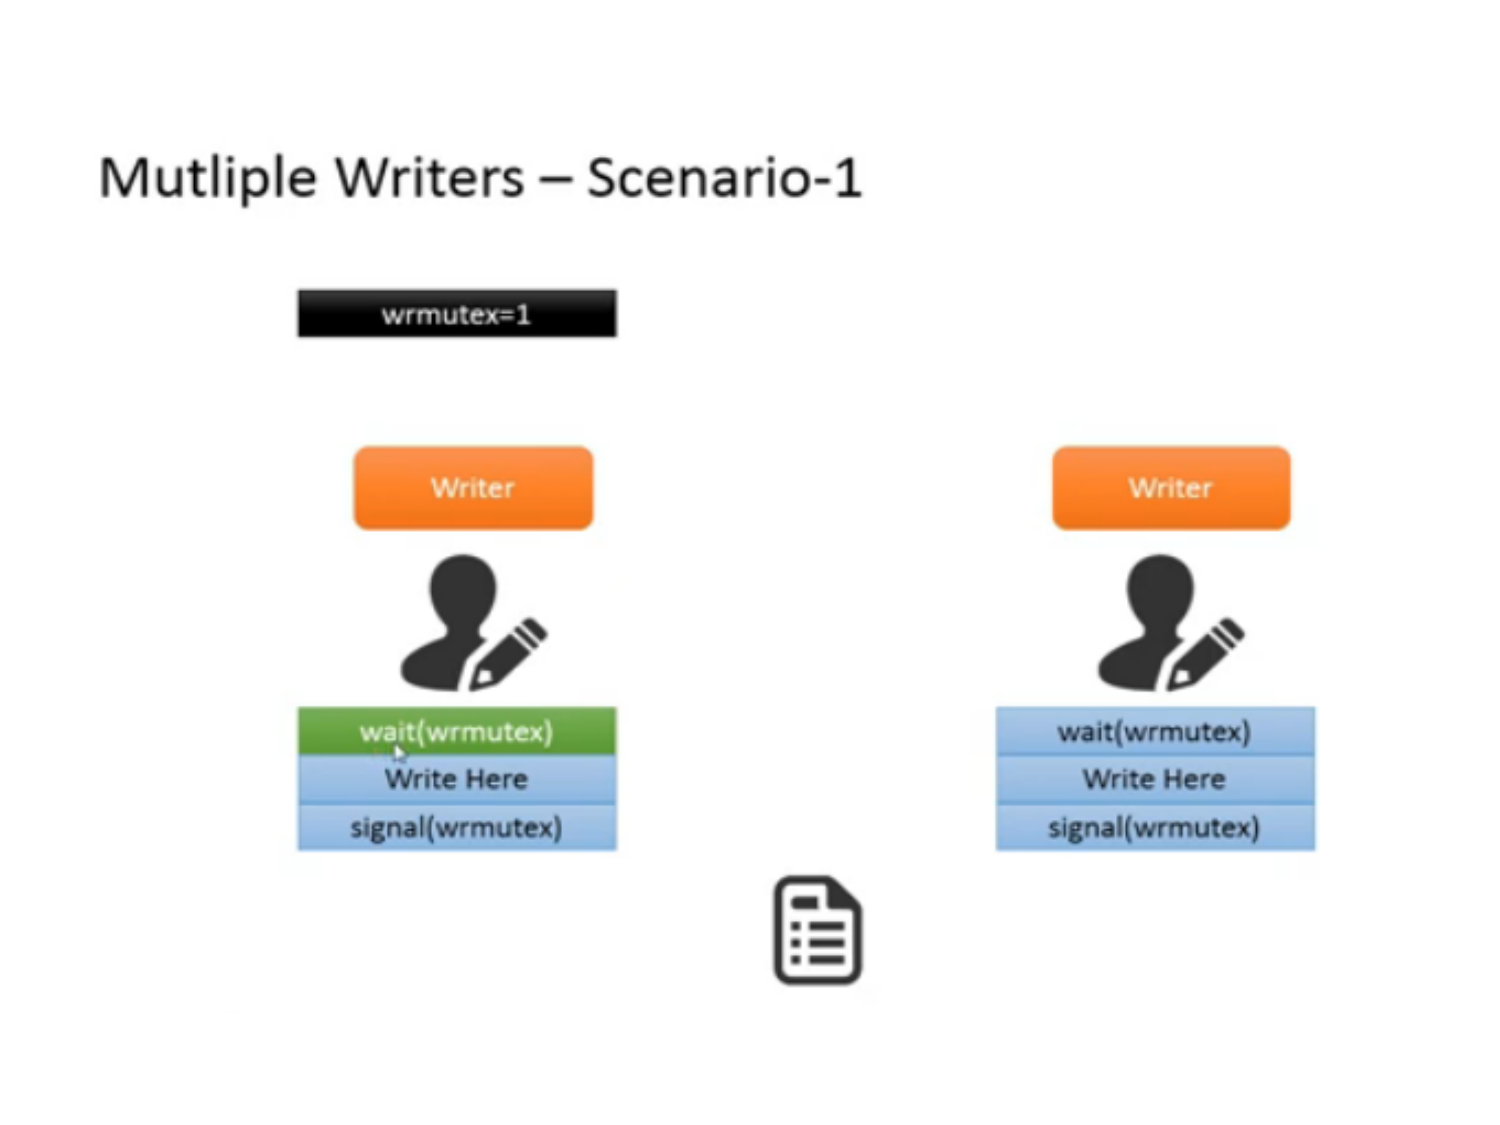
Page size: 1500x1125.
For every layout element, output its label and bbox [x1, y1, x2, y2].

list [74, 137, 1376, 1013]
